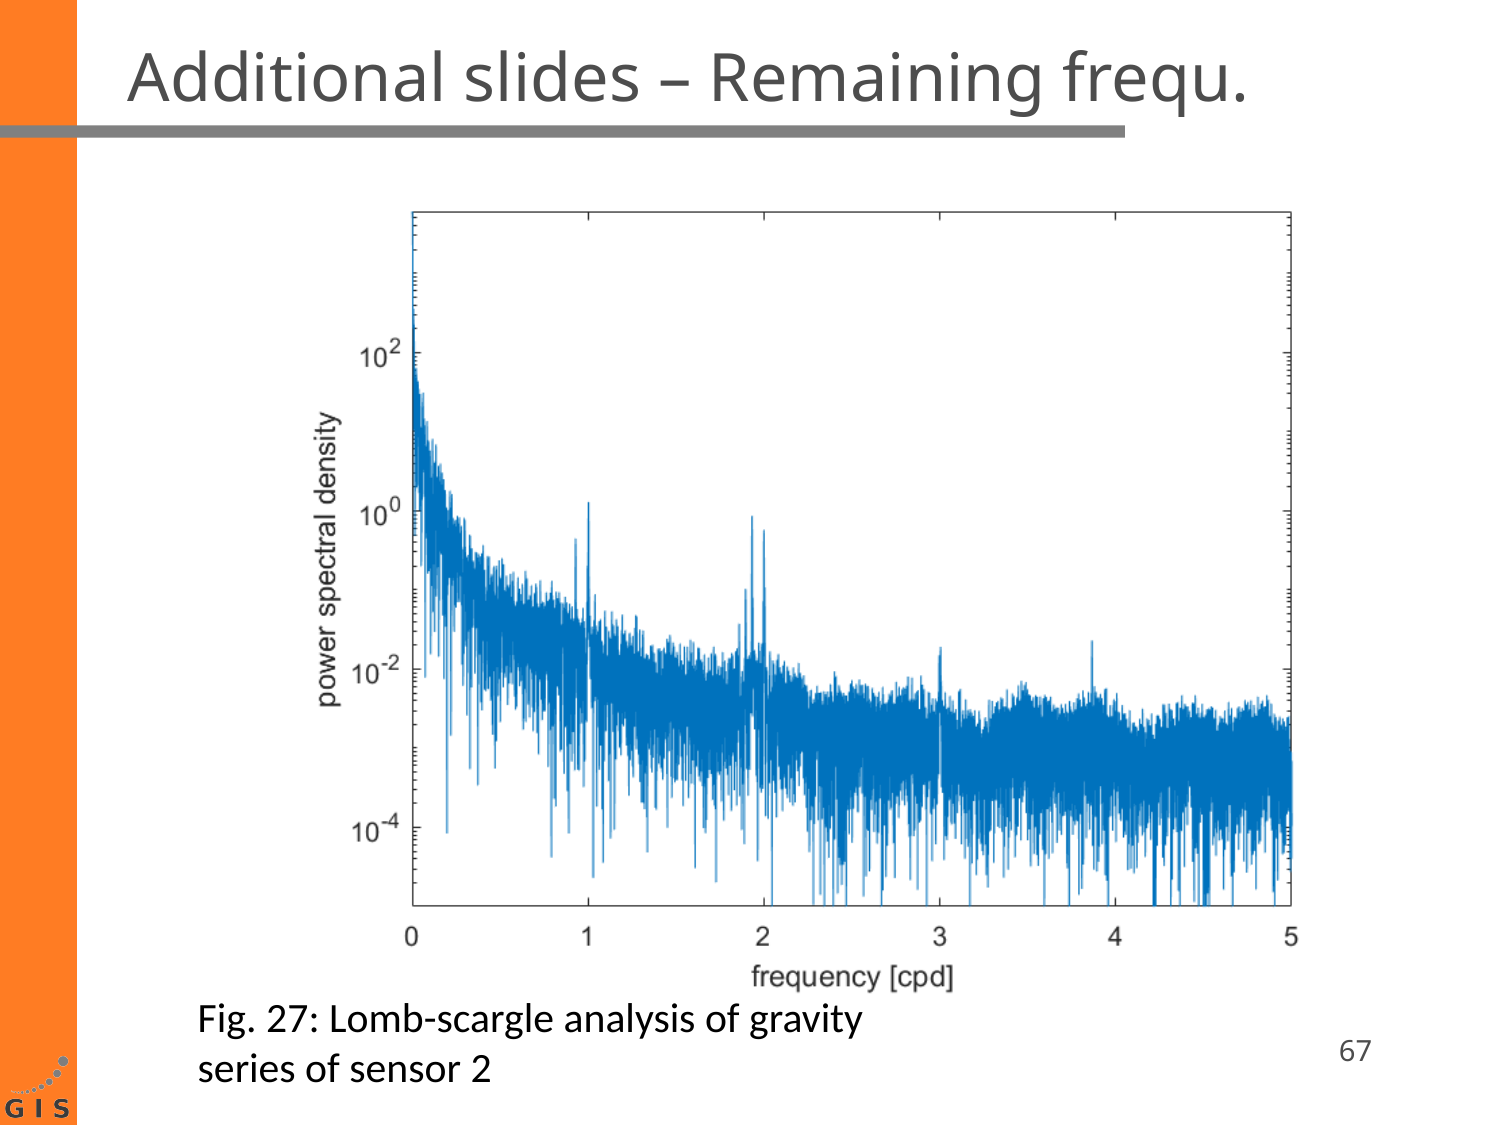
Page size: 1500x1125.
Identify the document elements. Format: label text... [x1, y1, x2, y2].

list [265, 148, 1400, 1000]
title Additional slides – Remaining frequ. [112, 37, 1388, 113]
text_box Fig. 27: Lomb-scargle analysis of gravity series of sensor 2 [182, 983, 933, 1099]
picture [5, 1056, 69, 1118]
slide_number 67 [1074, 1024, 1388, 1101]
